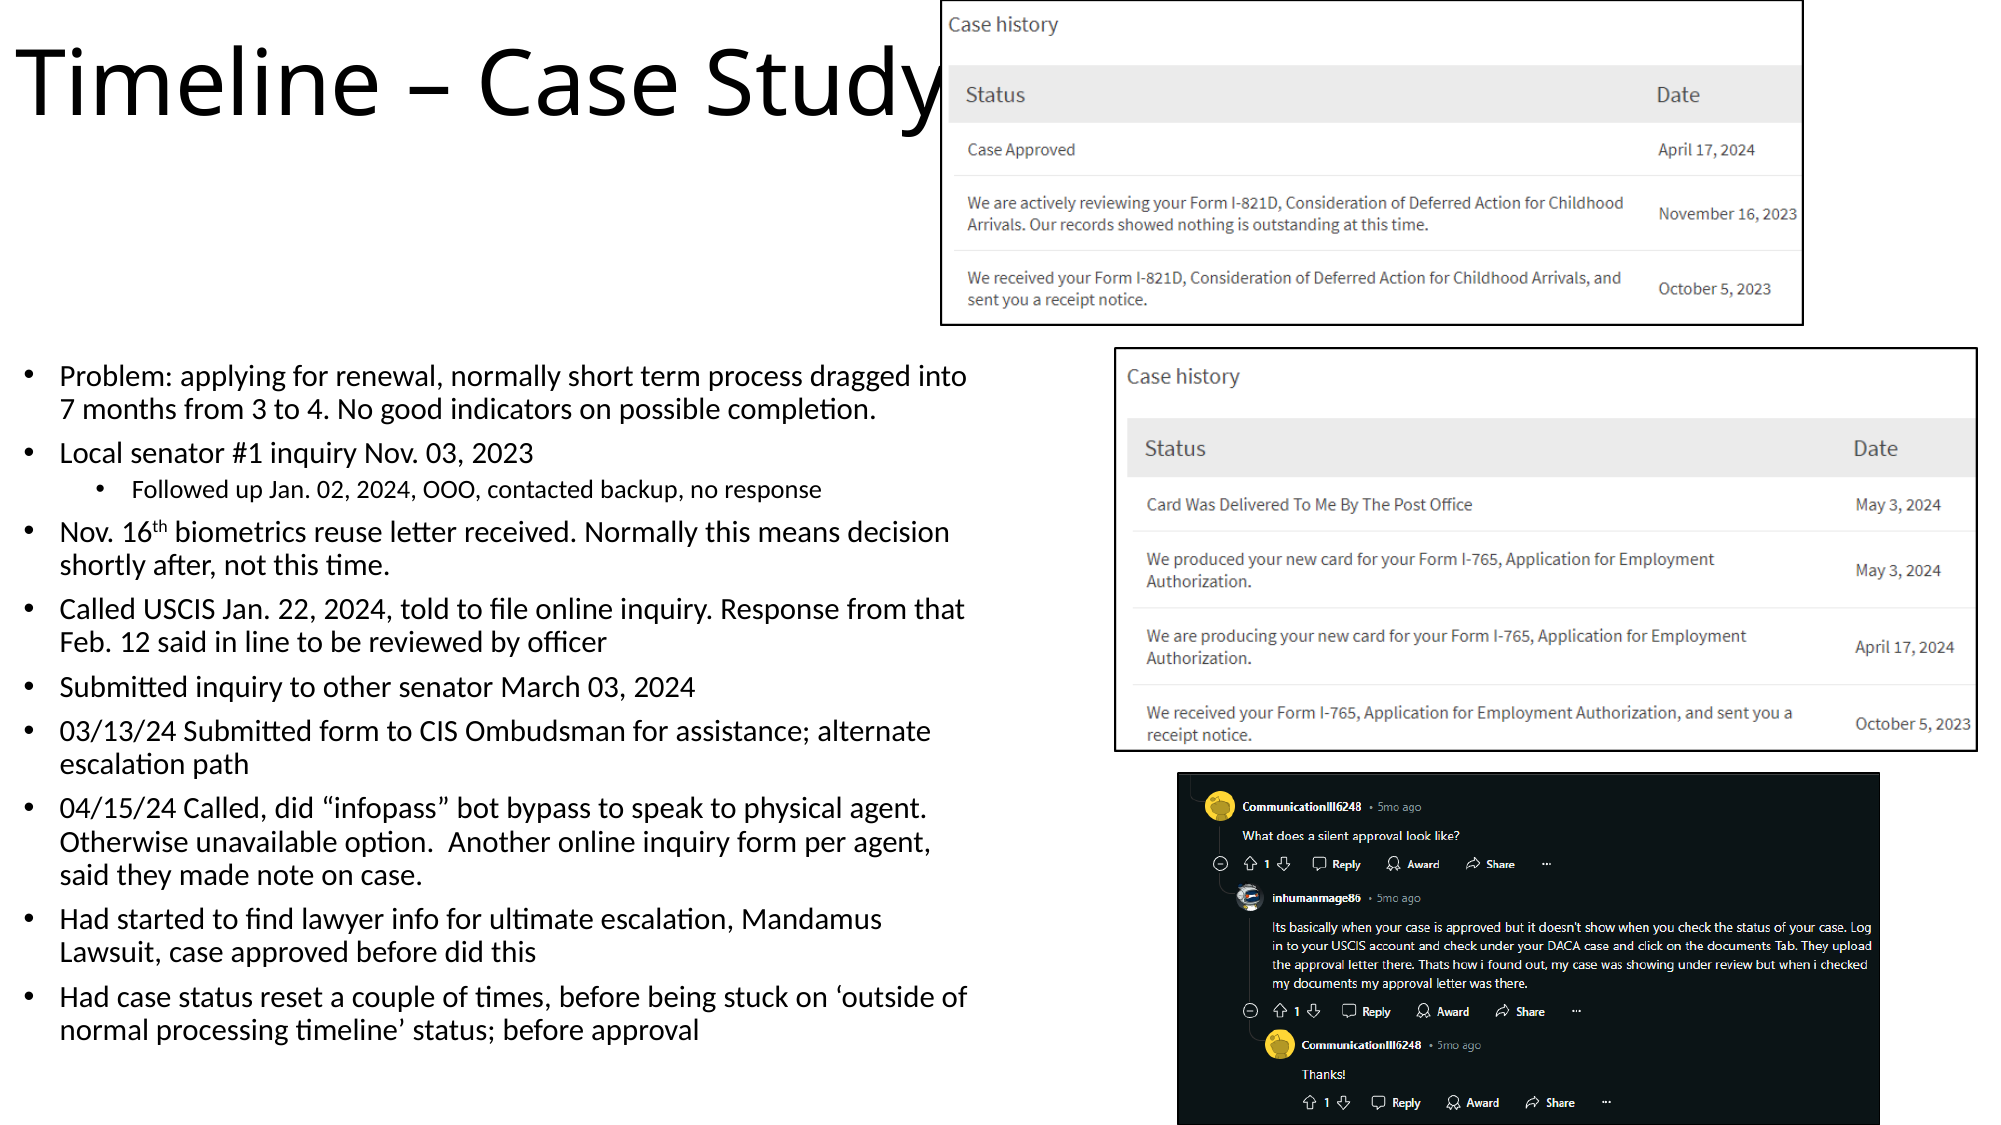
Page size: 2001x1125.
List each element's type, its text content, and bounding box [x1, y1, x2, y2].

picture [1177, 772, 1880, 1125]
list Problem: applying for renewal, normally short term process dragged into 7 months from 3 to 4. No good indicators on possible completion. Local senator #1 inquiry Nov. 03, 2023 Followed up Jan. 02, 2024, OOO, contacted backup, no response Nov. 16th biometrics reuse letter received. Normally this means decision shortly after, not this time. Called USCIS Jan. 22, 2024, told to file online inquiry. Response from that Feb. 12 said in line to be reviewed by officer Submitted inquiry to other senator March 03, 2024 03/13/24 Submitted form to CIS Ombudsman for assistance; alternate escalation path 04/15/24 Called, did “infopass” bot bypass to speak to physical agent. Otherwise unavailable option. Another online inquiry form per agent, said they made note on case. Had started to find lawyer info for ultimate escalation, Mandamus Lawsuit, case approved before did this Had case status reset a couple of times, before being stuck on ‘outside of normal processing timeline’ status; before approval [8, 352, 988, 1074]
picture [940, 0, 1804, 326]
title Timeline – Case Study [0, 0, 940, 173]
picture [1114, 347, 1978, 752]
